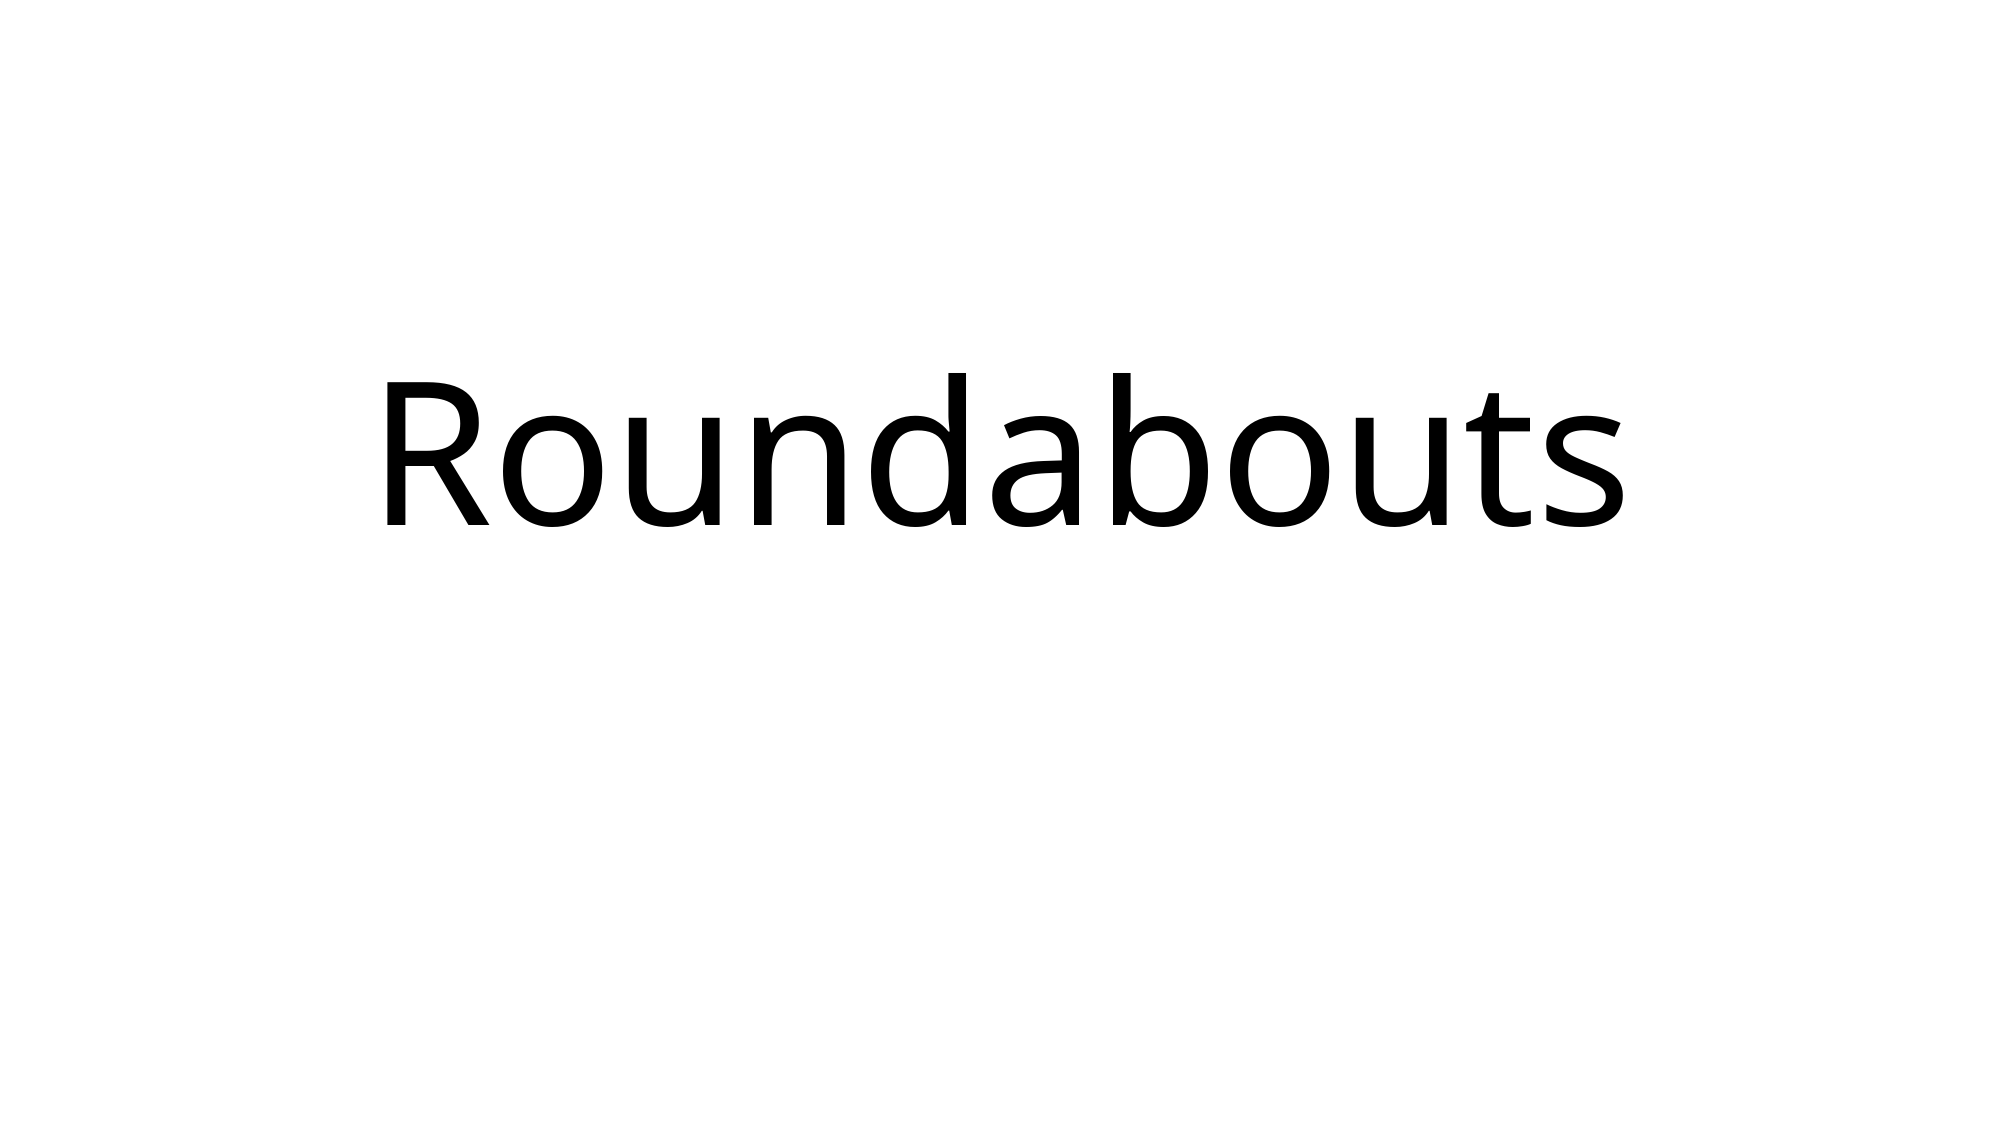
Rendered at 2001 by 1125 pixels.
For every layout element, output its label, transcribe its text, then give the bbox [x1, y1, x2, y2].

title Roundabouts [249, 184, 1750, 576]
